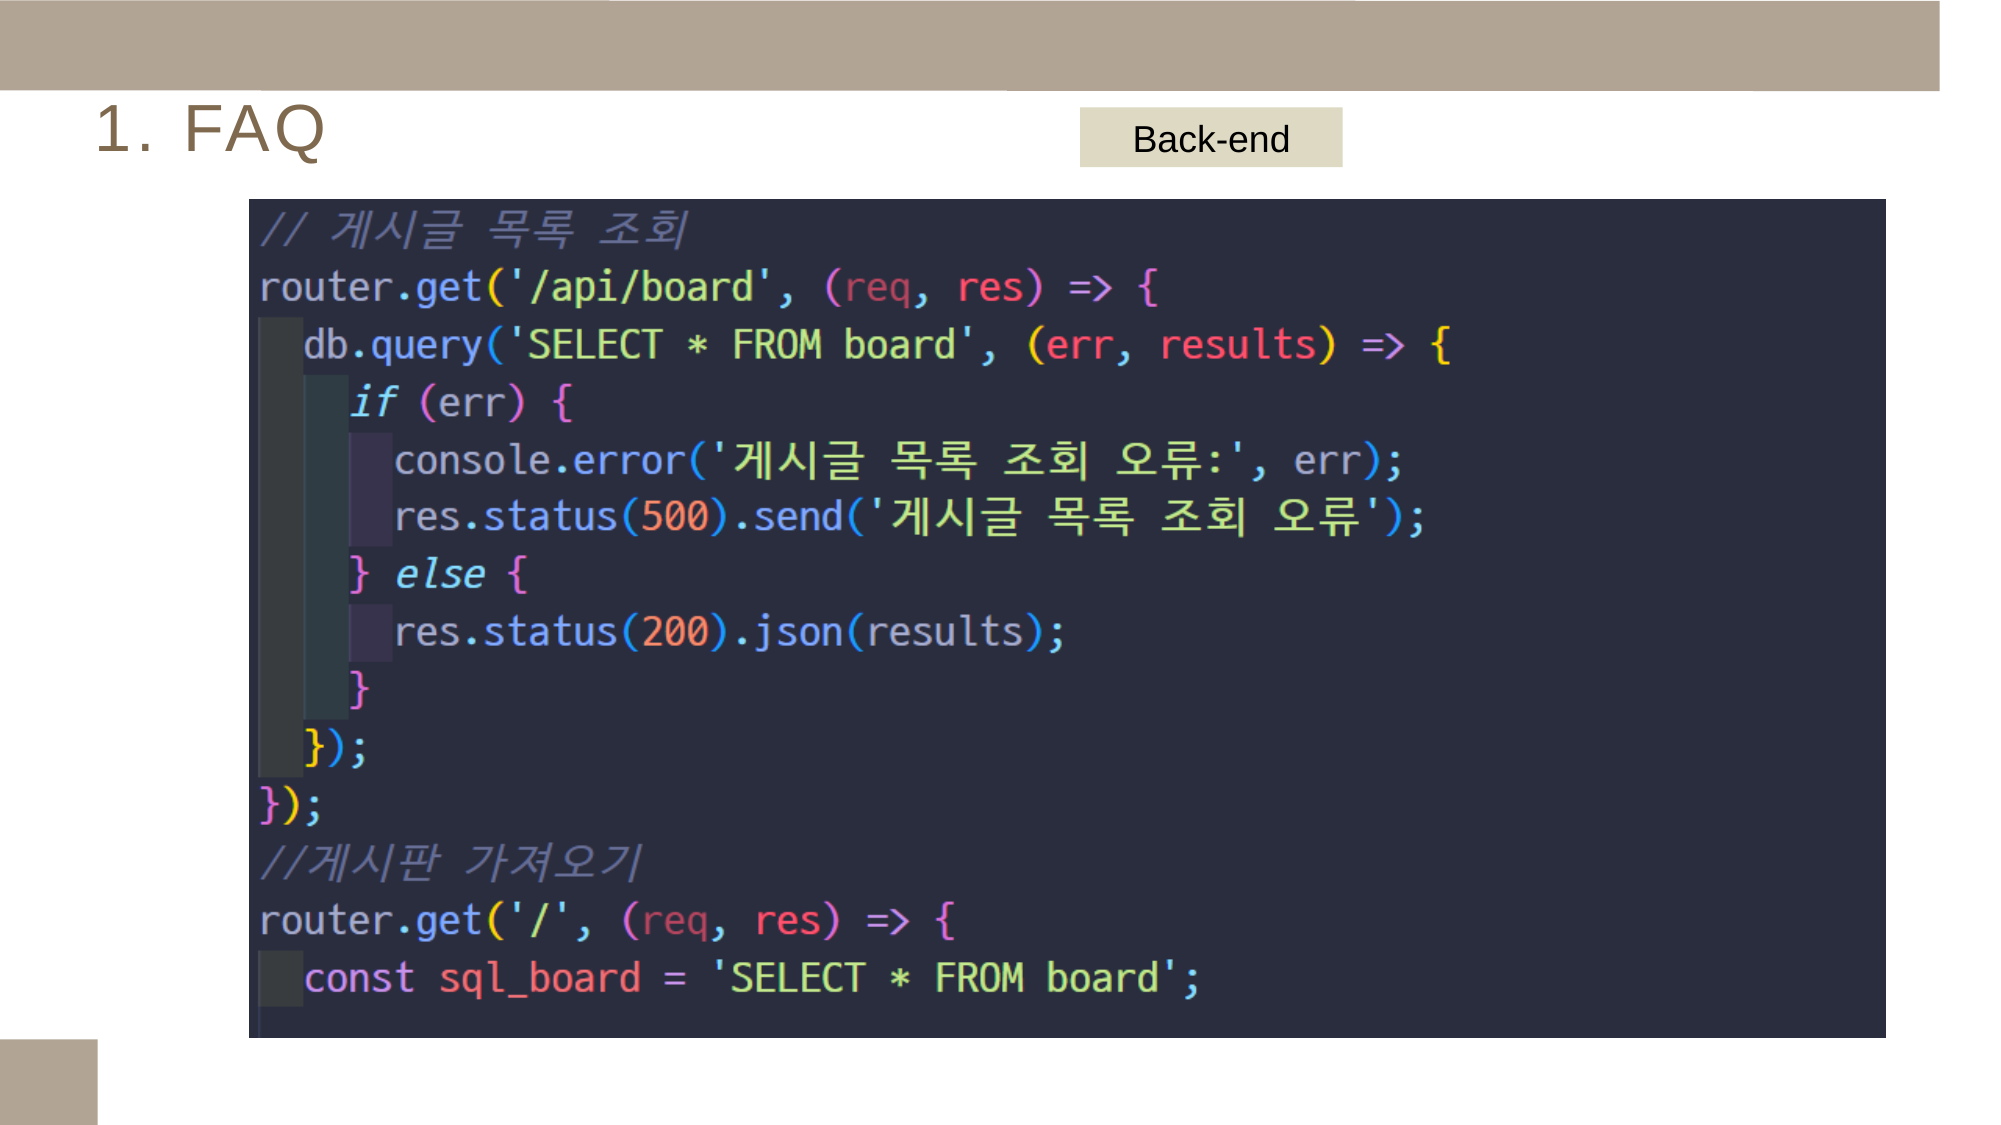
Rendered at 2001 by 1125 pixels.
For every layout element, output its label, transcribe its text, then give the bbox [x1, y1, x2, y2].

title 1. FAQ [37, 24, 1963, 327]
text_box Back-end [1080, 107, 1343, 168]
picture [249, 199, 1887, 1038]
